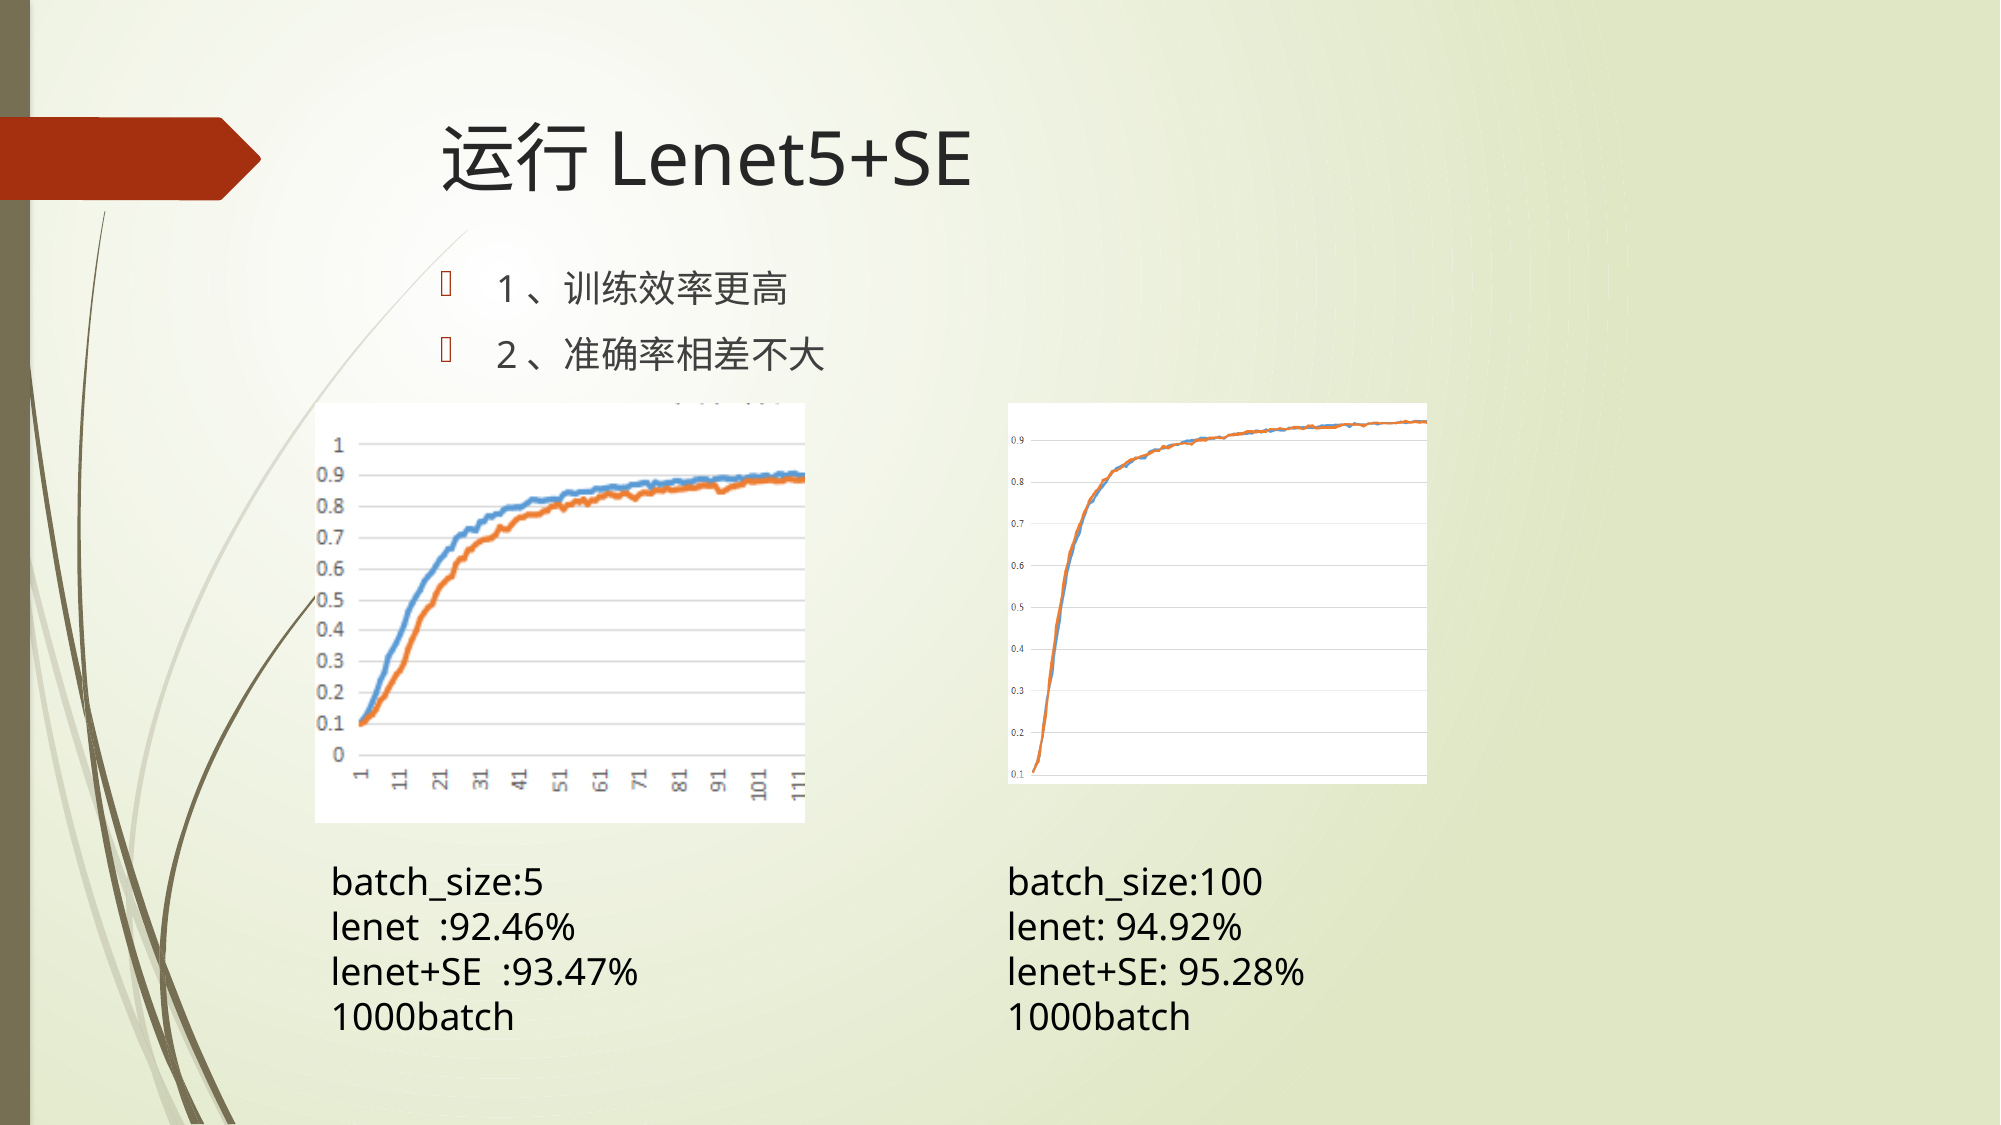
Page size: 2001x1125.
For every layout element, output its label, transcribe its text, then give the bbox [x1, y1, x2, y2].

list 1、训练效率更高 2、准确率相差不大 [424, 257, 1888, 970]
text_box batch_size:100 lenet: 94.92% lenet+SE: 95.28% 1000batch [992, 850, 1427, 1046]
title 运行Lenet5+SE [425, 102, 1888, 257]
text_box batch_size:5 lenet :92.46% lenet+SE :93.47% 1000batch [315, 850, 841, 1046]
picture [315, 403, 805, 824]
picture [1008, 403, 1427, 784]
